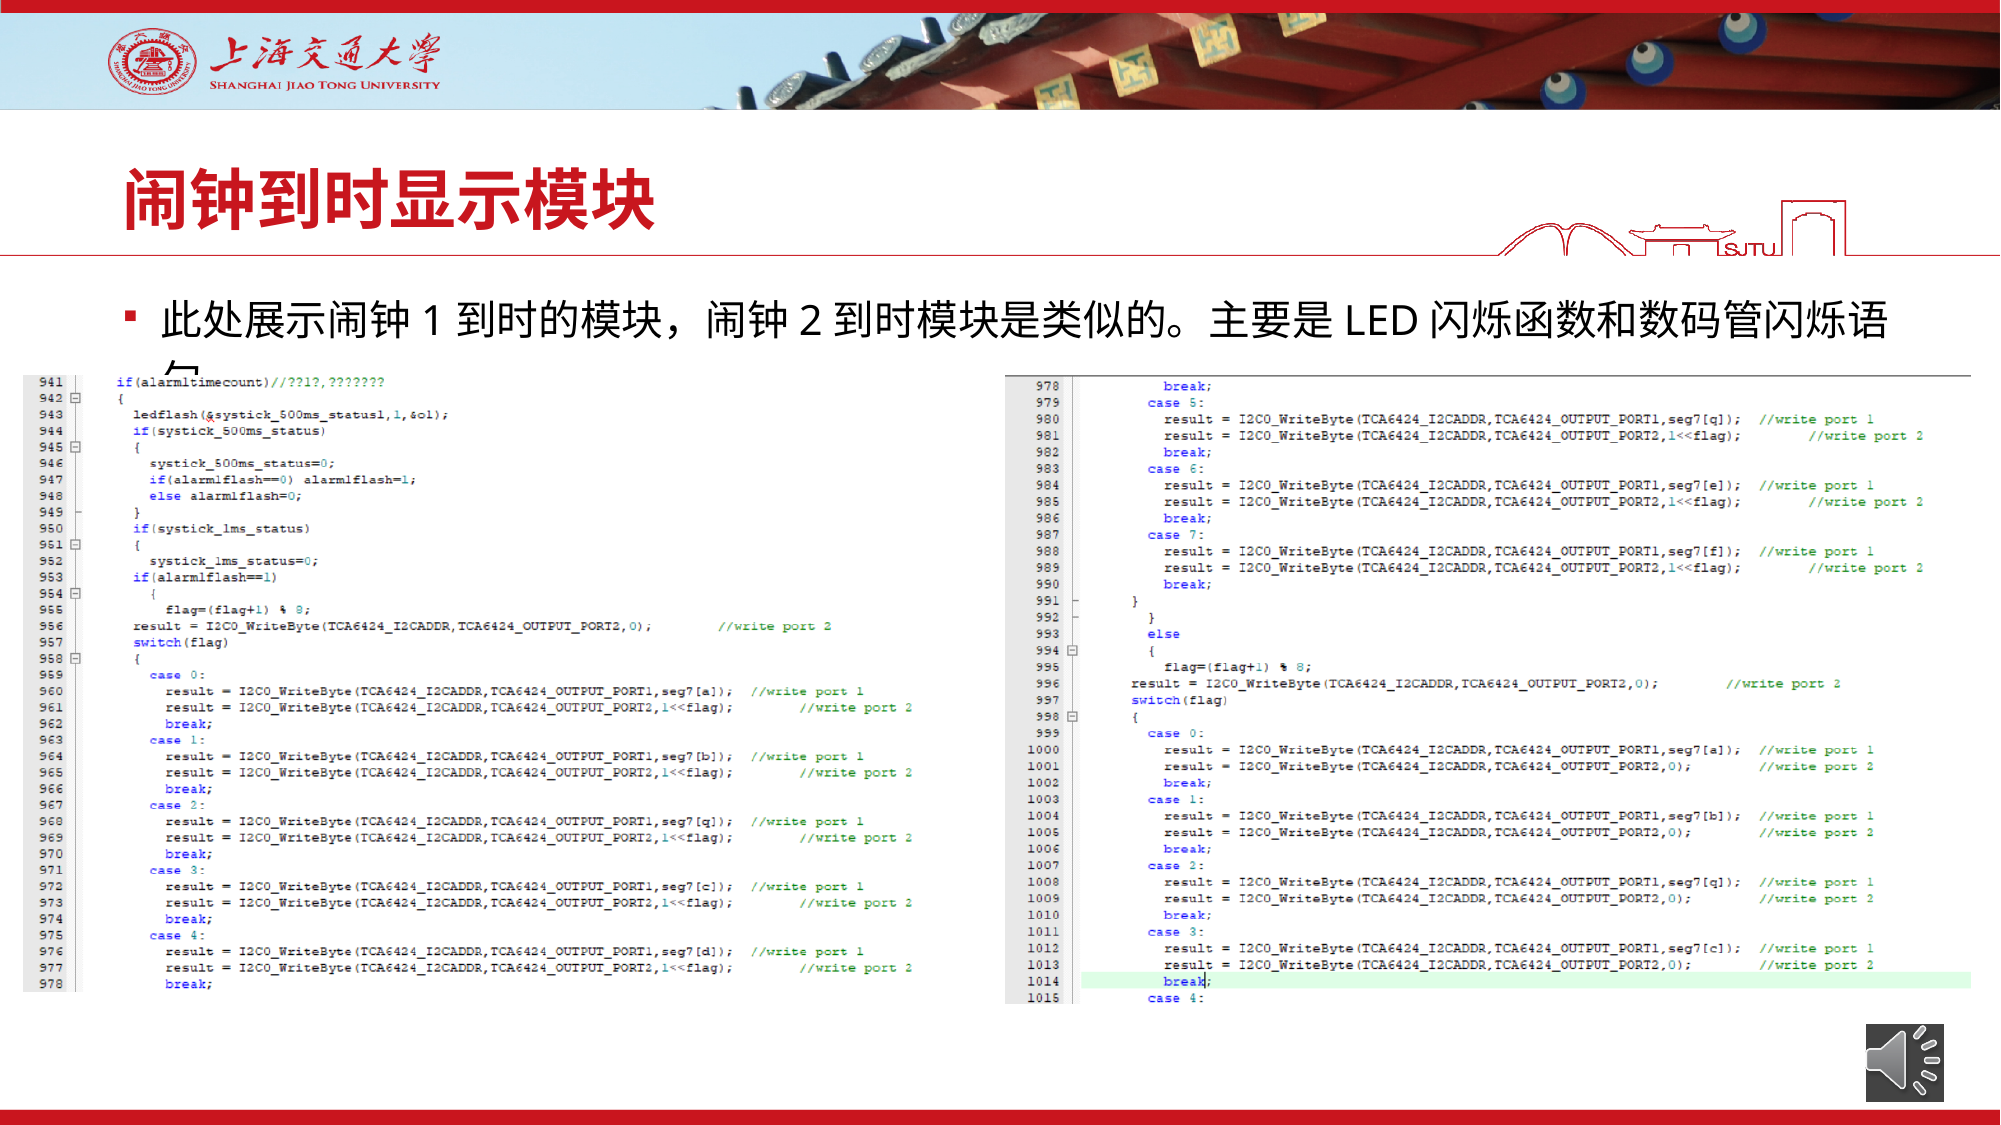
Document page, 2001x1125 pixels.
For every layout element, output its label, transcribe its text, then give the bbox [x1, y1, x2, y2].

title 闹钟到时显示模块 [108, 159, 1940, 254]
picture [1865, 1022, 1946, 1103]
list 此处展示闹钟1到时的模块，闹钟2到时模块是类似的。主要是LED闪烁函数和数码管闪烁语句。 [108, 276, 1940, 1084]
picture [23, 375, 936, 992]
picture [0, 200, 2000, 256]
picture [1005, 375, 1971, 1004]
picture [0, 0, 2000, 110]
